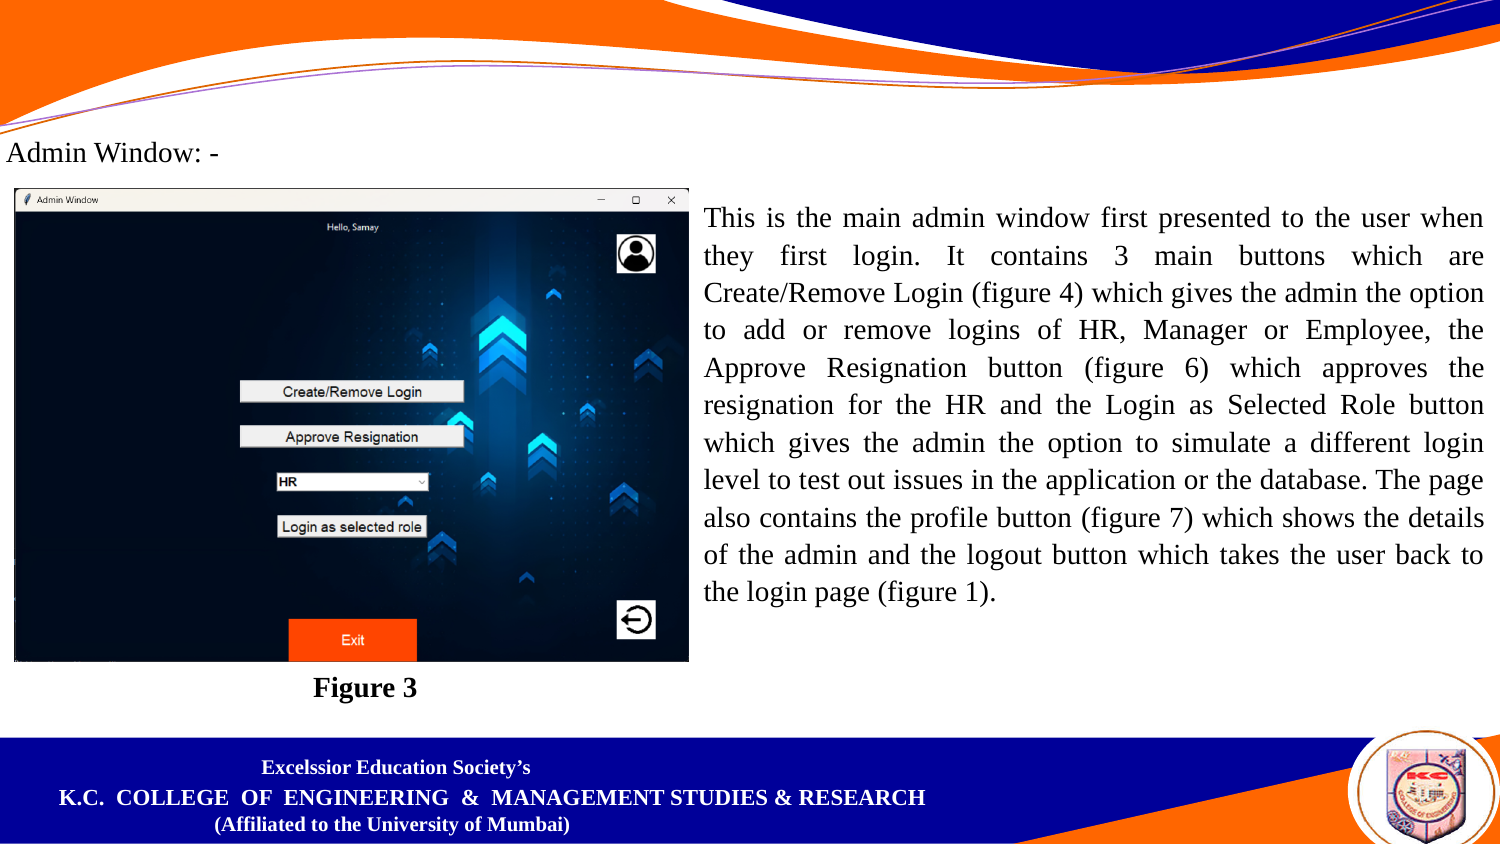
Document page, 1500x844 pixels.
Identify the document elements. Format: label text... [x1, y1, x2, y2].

text_box This is the main admin window first presented to the user when they first login. It contains 3 main buttons which are Create/Remove Login (figure 4) which gives the admin the option to add or remove logins of HR, Manager or Employee, the Approve Resignation button (figure 6) which approves the resignation for the HR and the Login as Selected Role button which gives the admin the option to simulate a different login level to test out issues in the application or the database. The page also contains the profile button (figure 7) which shows the details of the admin and the logout button which takes the user back to the login page (figure 1). [691, 188, 1500, 615]
picture [1347, 721, 1500, 844]
text_box Figure 3 [298, 671, 435, 712]
picture [14, 188, 689, 662]
text_box Admin Window: - [0, 124, 743, 177]
